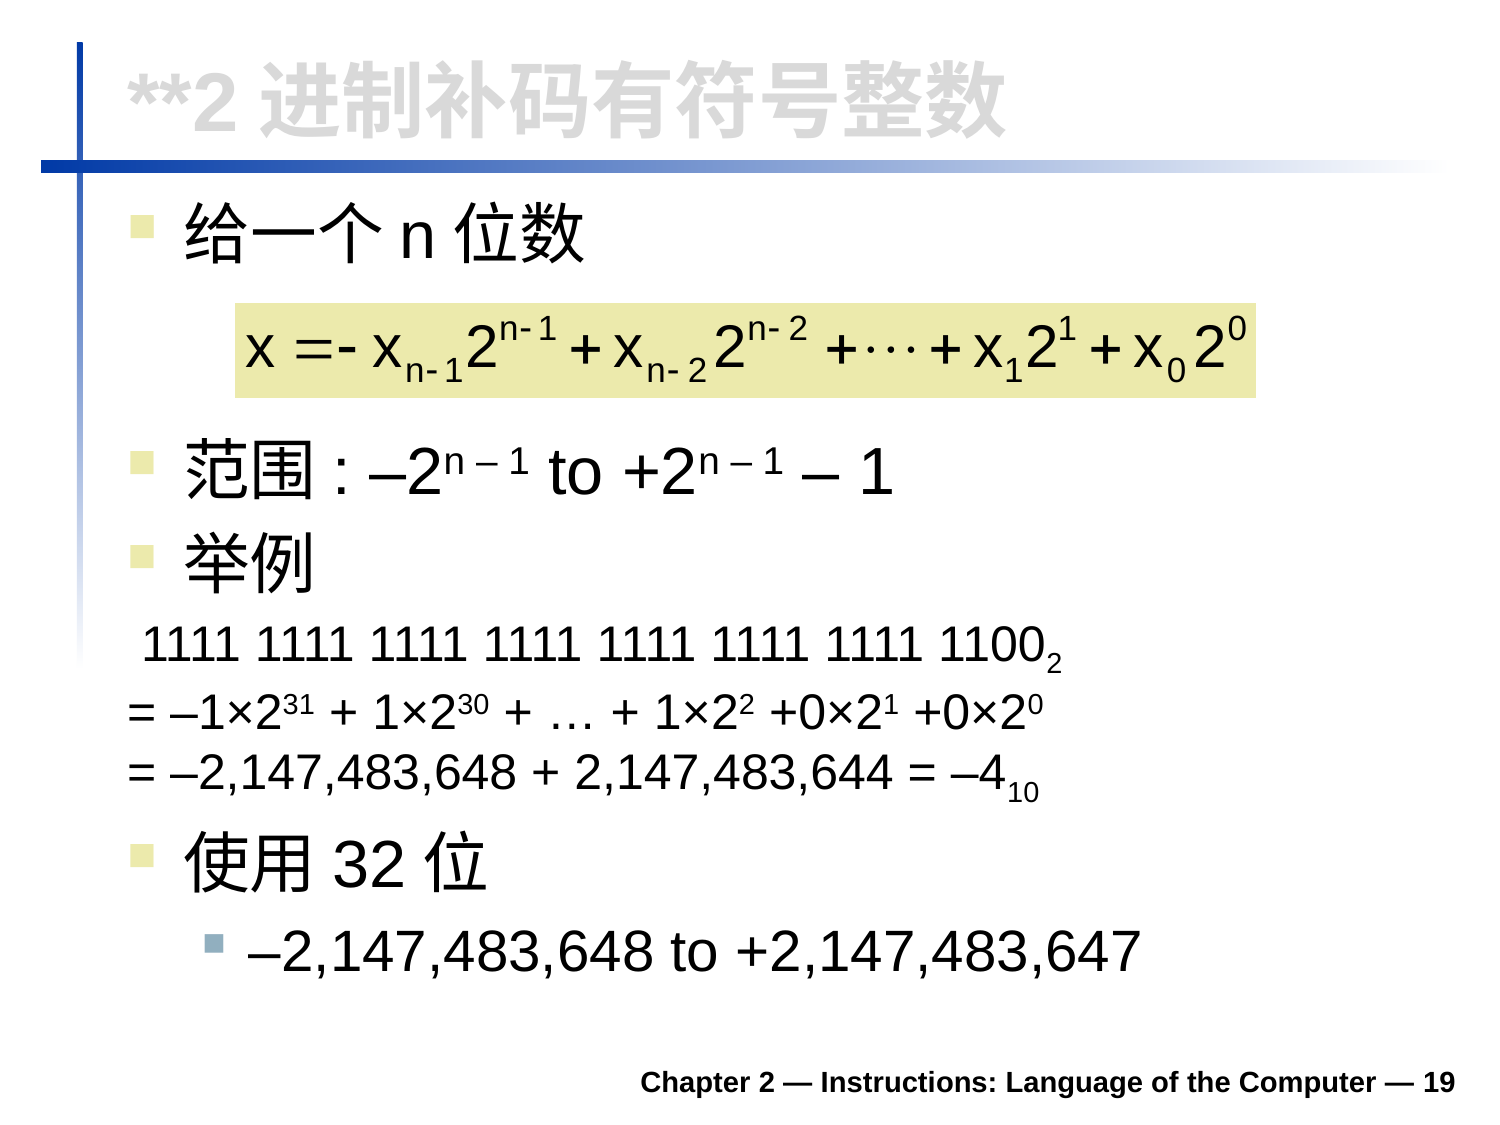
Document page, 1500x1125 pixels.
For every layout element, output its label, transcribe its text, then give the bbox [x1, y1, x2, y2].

list 给一个n位数 [111, 184, 1470, 292]
footer Chapter 2 — Instructions: Language of the Computer — 19 [277, 1046, 1471, 1106]
title **2进制补码有符号整数 [111, 0, 1468, 156]
text_box 范围: –2n – 1 to +2n – 1 – 1 举例 1111 1111 1111 1111 1111 1111 1111 11002 = –1×231 + 1×230 + … + 1×22 +0×21 +0×20 = –2,147,483,648 + 2,147,483,644 = –410 使用32位 –2,147,483,648 to +2,147,483,647 [112, 420, 1469, 988]
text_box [234, 302, 1257, 398]
